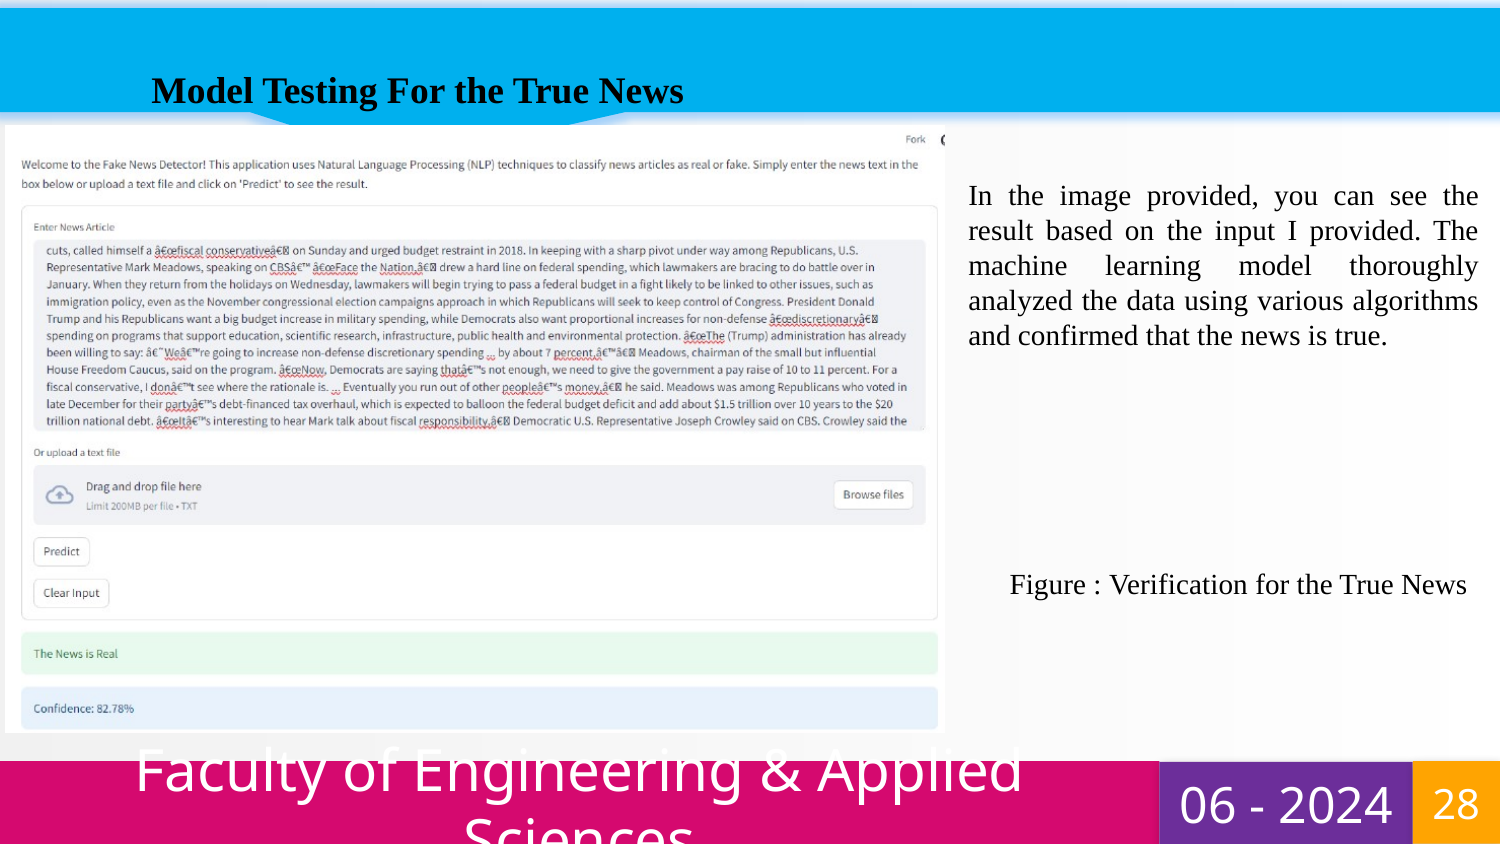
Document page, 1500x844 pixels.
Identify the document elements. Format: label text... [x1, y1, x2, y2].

text_box 06 - 2024 [1158, 761, 1412, 844]
text_box Figure : Verification for the True News [945, 541, 1500, 609]
text_box [266, 119, 602, 125]
text_box In the image provided, you can see the result based on the input I provided. The machine learning model thoroughly analyzed the data using various algorithms and confirmed that the news is true. [953, 168, 1495, 359]
text_box Model Testing For the True News [107, 36, 729, 119]
text_box 28 [1412, 760, 1500, 844]
text_box [0, 6, 1500, 114]
text_box Faculty of Engineering & Applied Sciences [0, 760, 1160, 844]
picture [5, 125, 945, 733]
